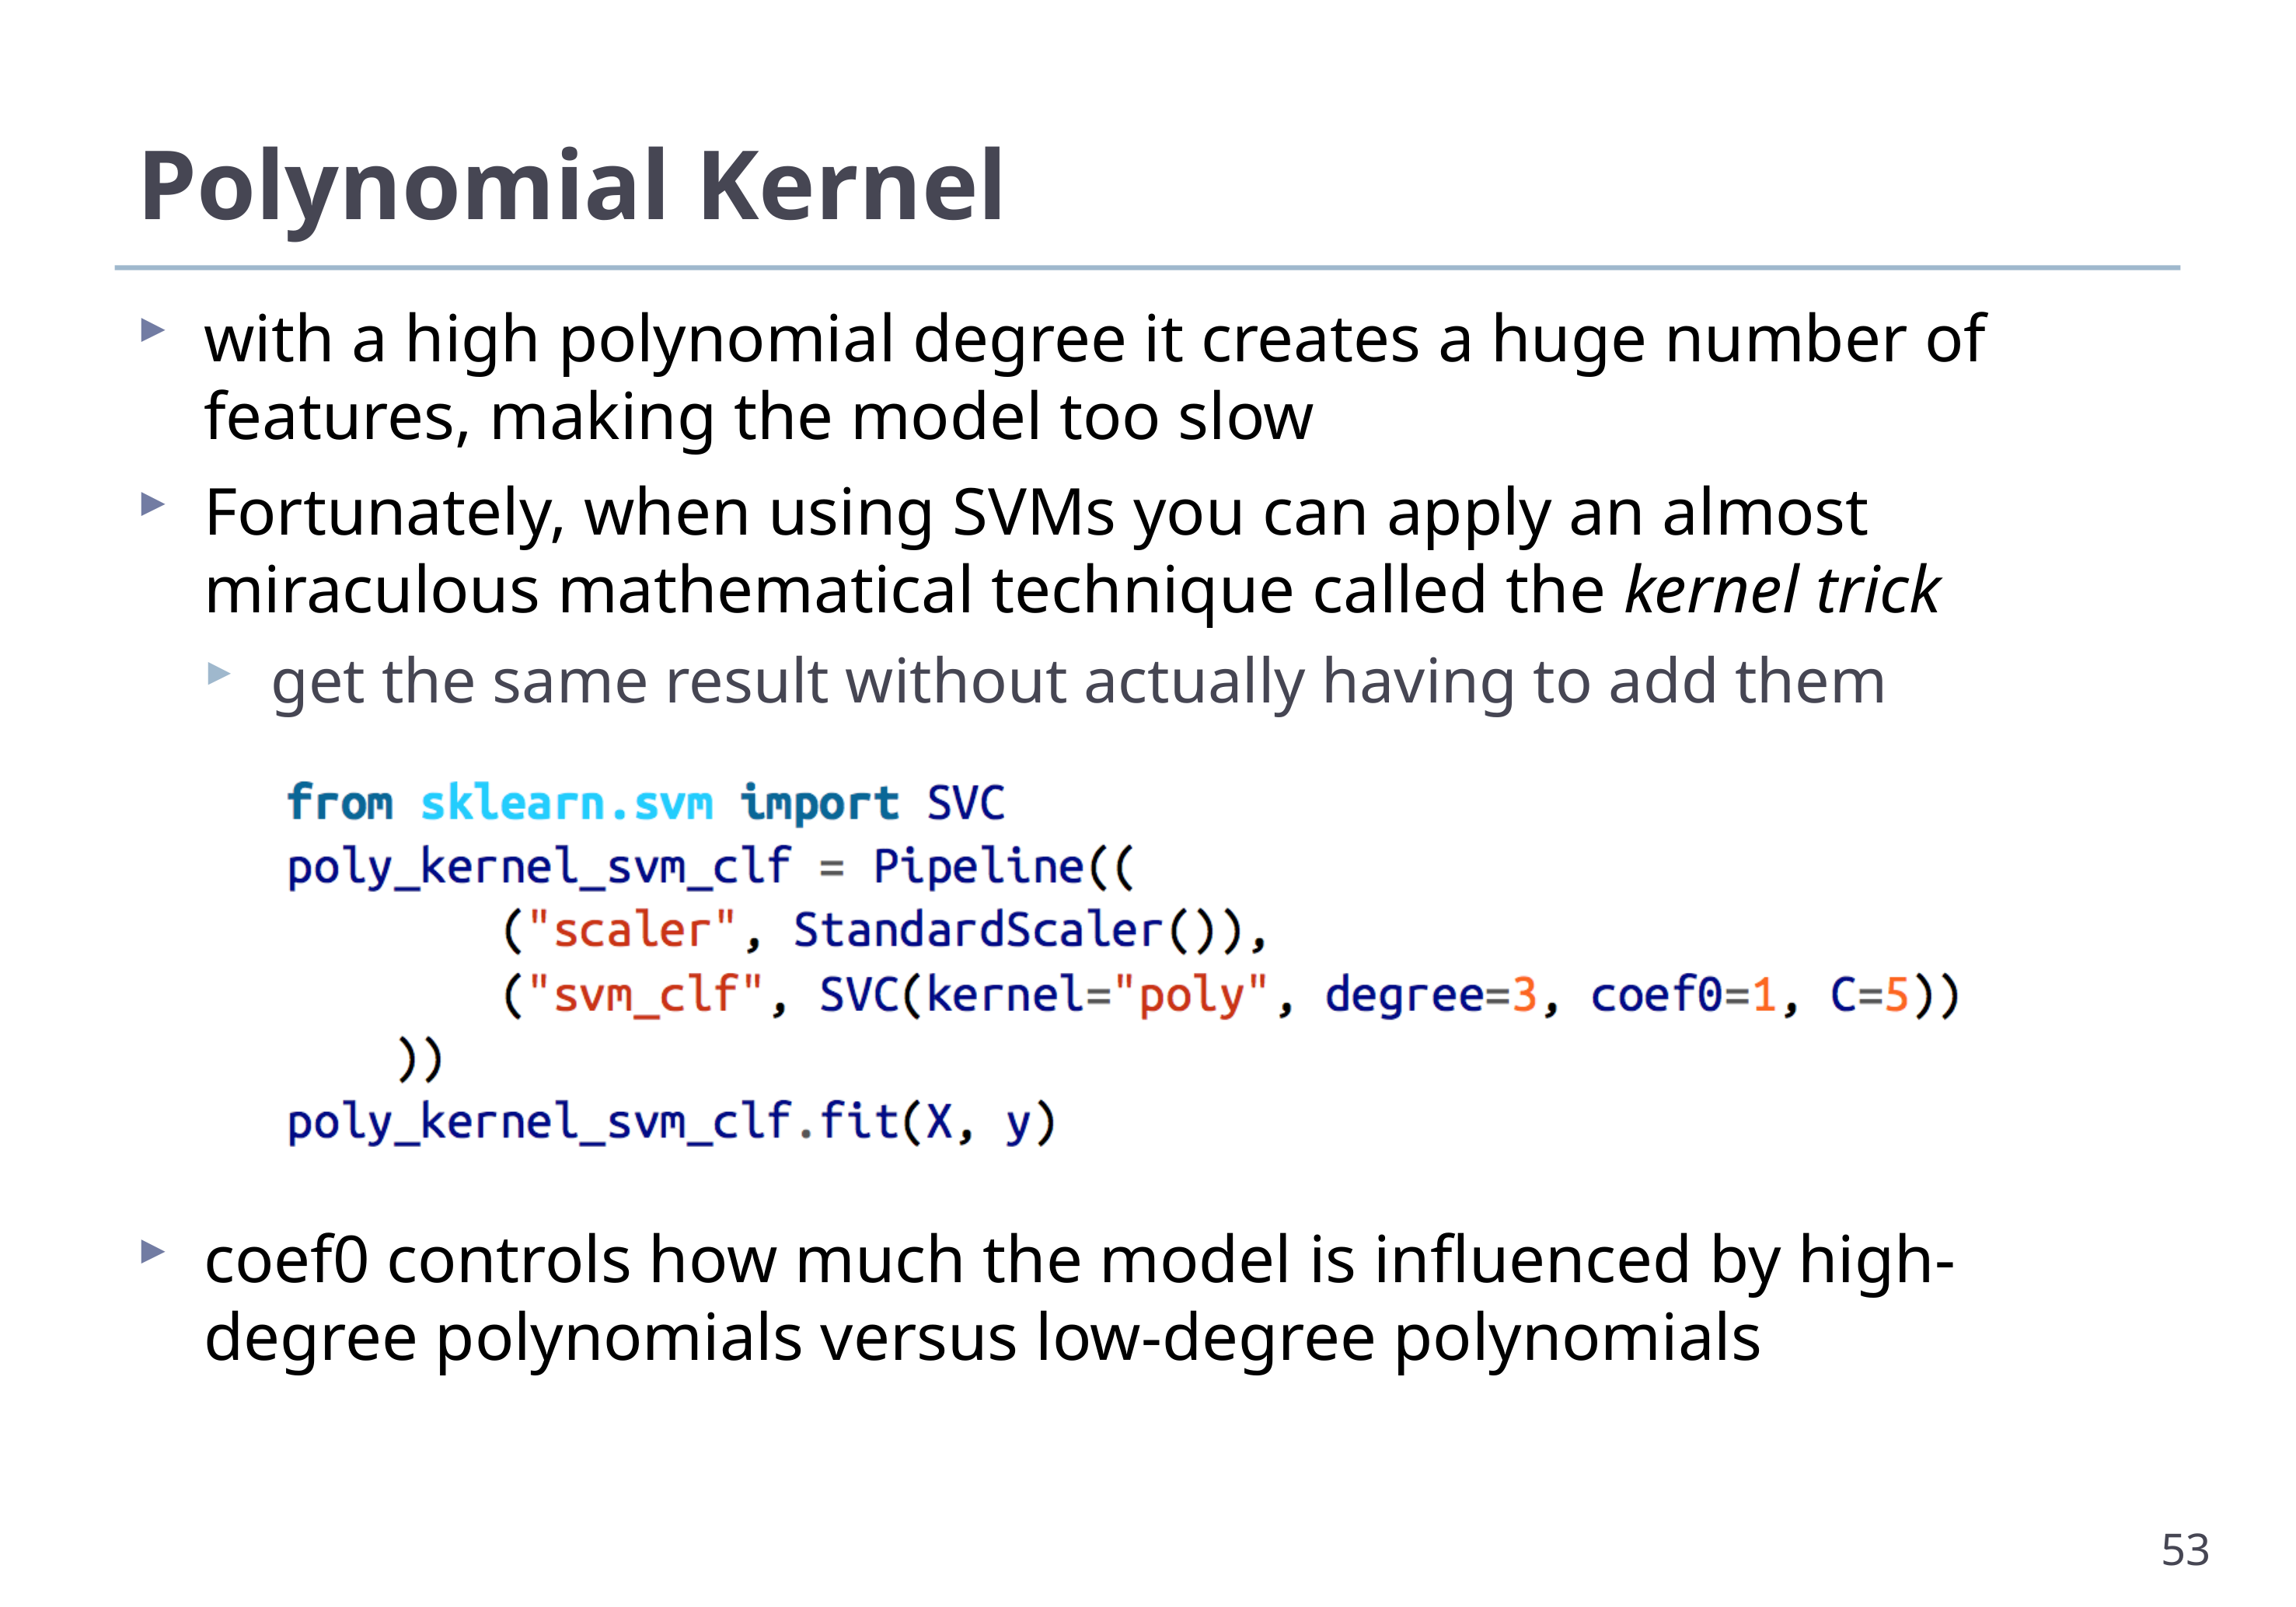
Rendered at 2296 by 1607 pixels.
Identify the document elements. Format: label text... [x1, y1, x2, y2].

title Polynomial Kernel [114, 35, 2181, 250]
picture [266, 766, 1963, 1171]
slide_number 53 [2138, 1510, 2292, 1596]
list with a high polynomial degree it creates a huge number of features, making the model too slow Fortunately, when using SVMs you can apply an almost miraculous mathematical technique called the kernel trick get the same result without actually having to add them coef0 controls how much the model is influenced by high- degree polynomials versus low-degree polynomials [114, 285, 2181, 1442]
